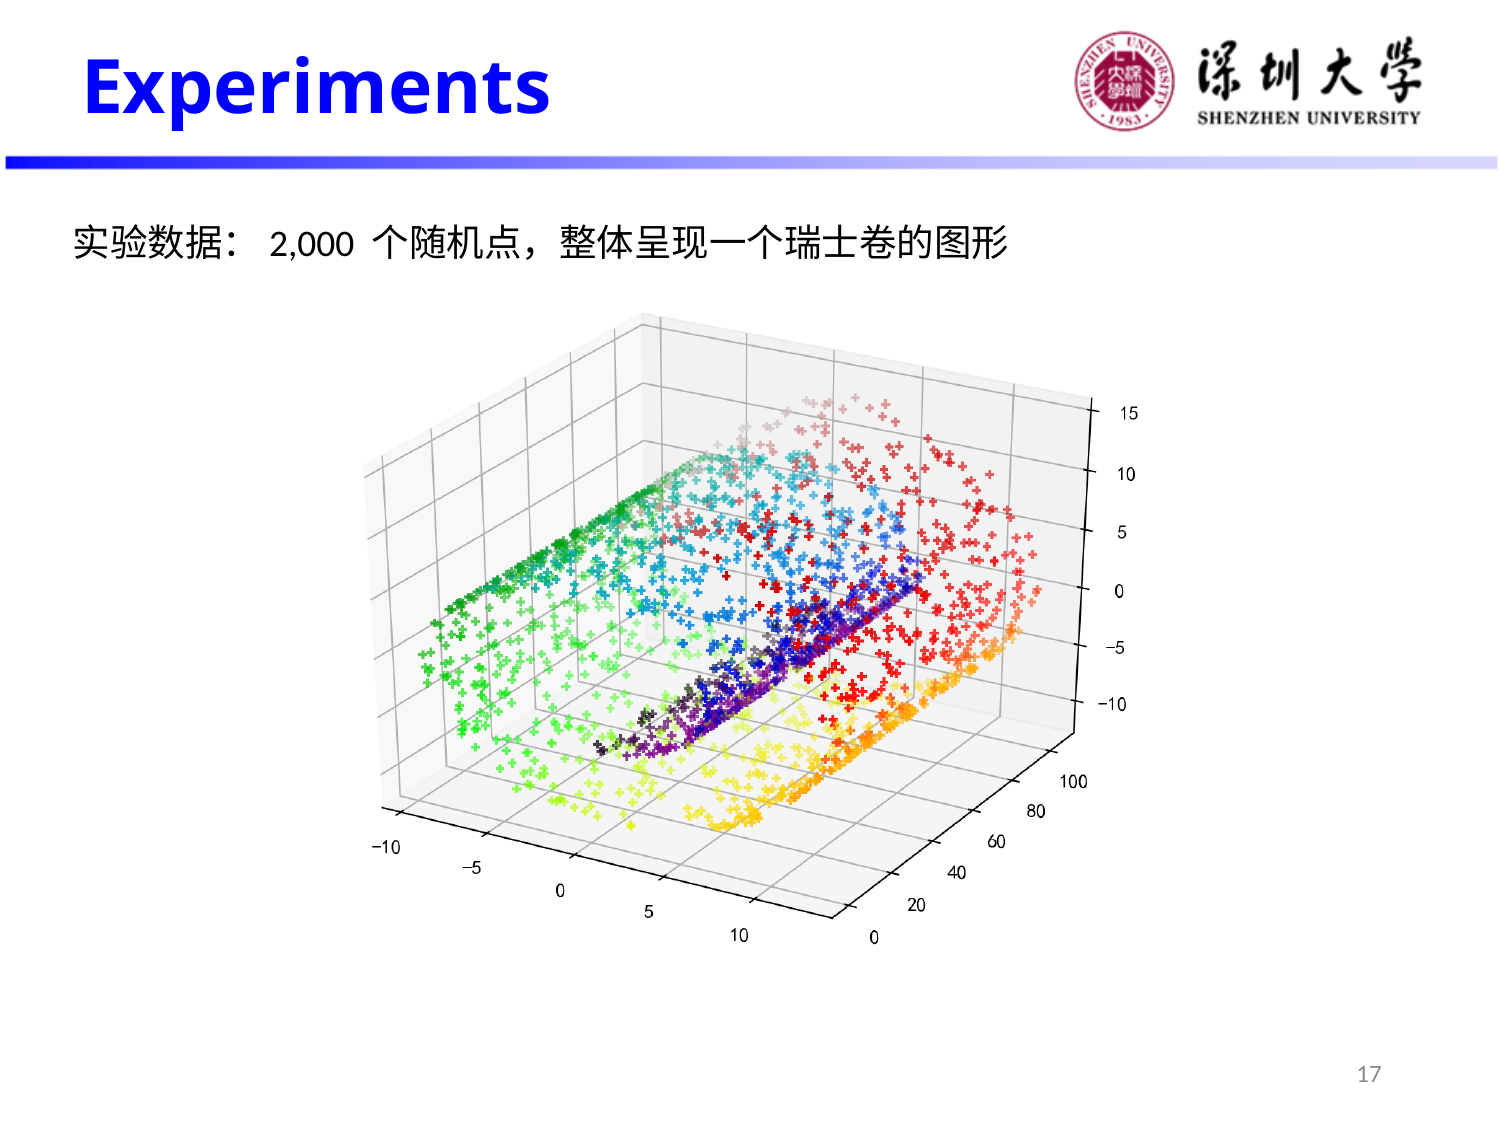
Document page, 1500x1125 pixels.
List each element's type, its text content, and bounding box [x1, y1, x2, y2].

text_box 实验数据：2,000 个随机点，整体呈现一个瑞士卷的图形 [57, 211, 1119, 272]
picture [357, 298, 1143, 948]
text_box Experiments [66, 30, 567, 136]
slide_number 17 [1059, 1042, 1397, 1103]
picture [0, 14, 1500, 178]
